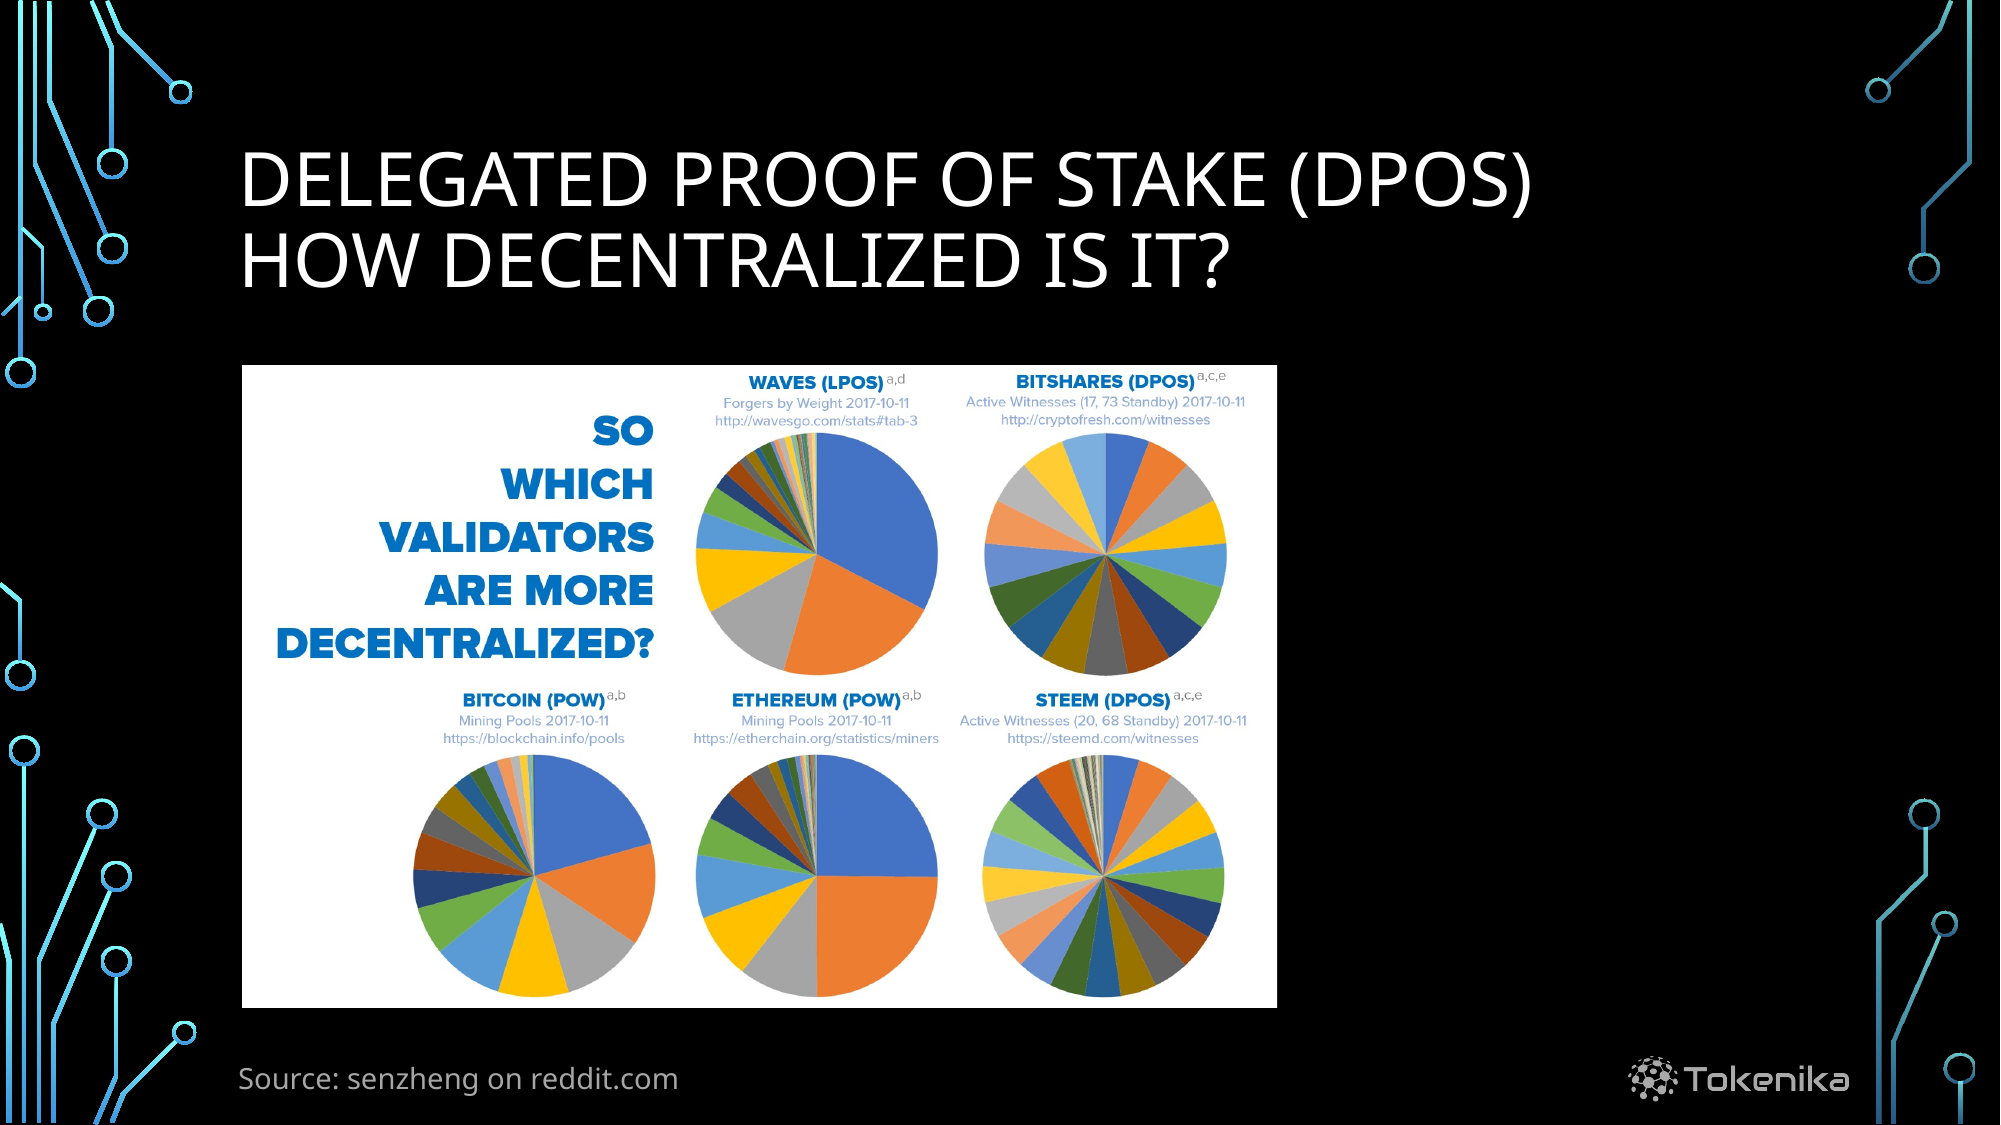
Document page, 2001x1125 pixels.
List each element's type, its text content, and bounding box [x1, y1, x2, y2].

title Delegated proof of stake (DPOS) HOW decentralized IS IT? [223, 101, 1849, 344]
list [241, 365, 1278, 1008]
picture [1628, 1056, 1849, 1103]
text_box Source: senzheng on reddit.com [223, 1037, 701, 1103]
